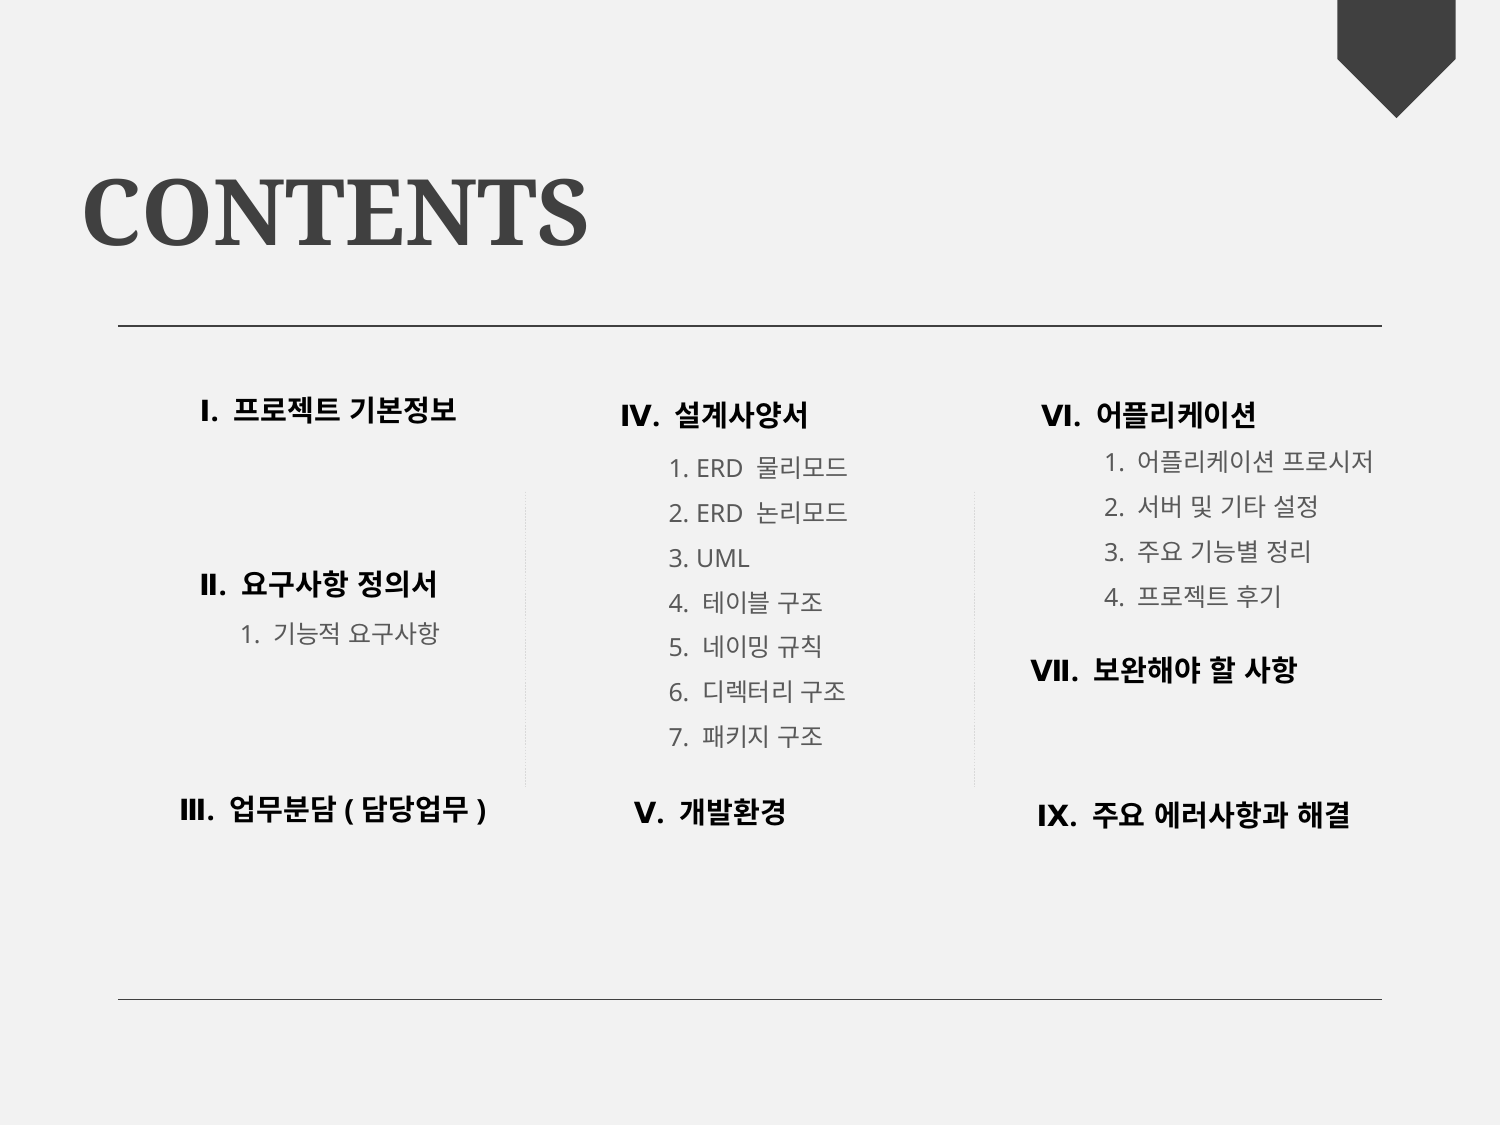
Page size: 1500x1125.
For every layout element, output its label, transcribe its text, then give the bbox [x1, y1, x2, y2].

text_box CONTENTS [65, 146, 607, 271]
text_box Ⅳ. 설계사양서 [605, 389, 825, 440]
text_box [1335, 0, 1458, 121]
text_box Ⅵ. 어플리케이션 [1026, 389, 1273, 440]
text_box 1. 어플리케이션 프로시저 2. 서버 및 기타 설정 3. 주요 기능별 정리 4. 프로젝트 후기 [1089, 424, 1390, 619]
text_box Ⅶ. 보완해야 할 사항 [1015, 645, 1315, 695]
text_box 1. ERD 물리모드 2. ERD 논리모드 3. UML 4. 테이블 구조 5. 네이밍 규칙 6. 디렉터리 구조 7. 패키지 구조 [653, 430, 864, 759]
text_box Ⅴ. 개발환경 [618, 786, 803, 837]
text_box Ⅲ. 업무분담(담당업무) [164, 783, 501, 834]
text_box Ⅱ. 요구사항 정의서 [184, 559, 454, 609]
text_box Ⅸ. 주요 에러사항과 해결 [1021, 790, 1367, 840]
text_box 1. 기능적 요구사항 [224, 596, 457, 656]
text_box Ⅰ. 프로젝트 기본정보 [184, 385, 473, 435]
